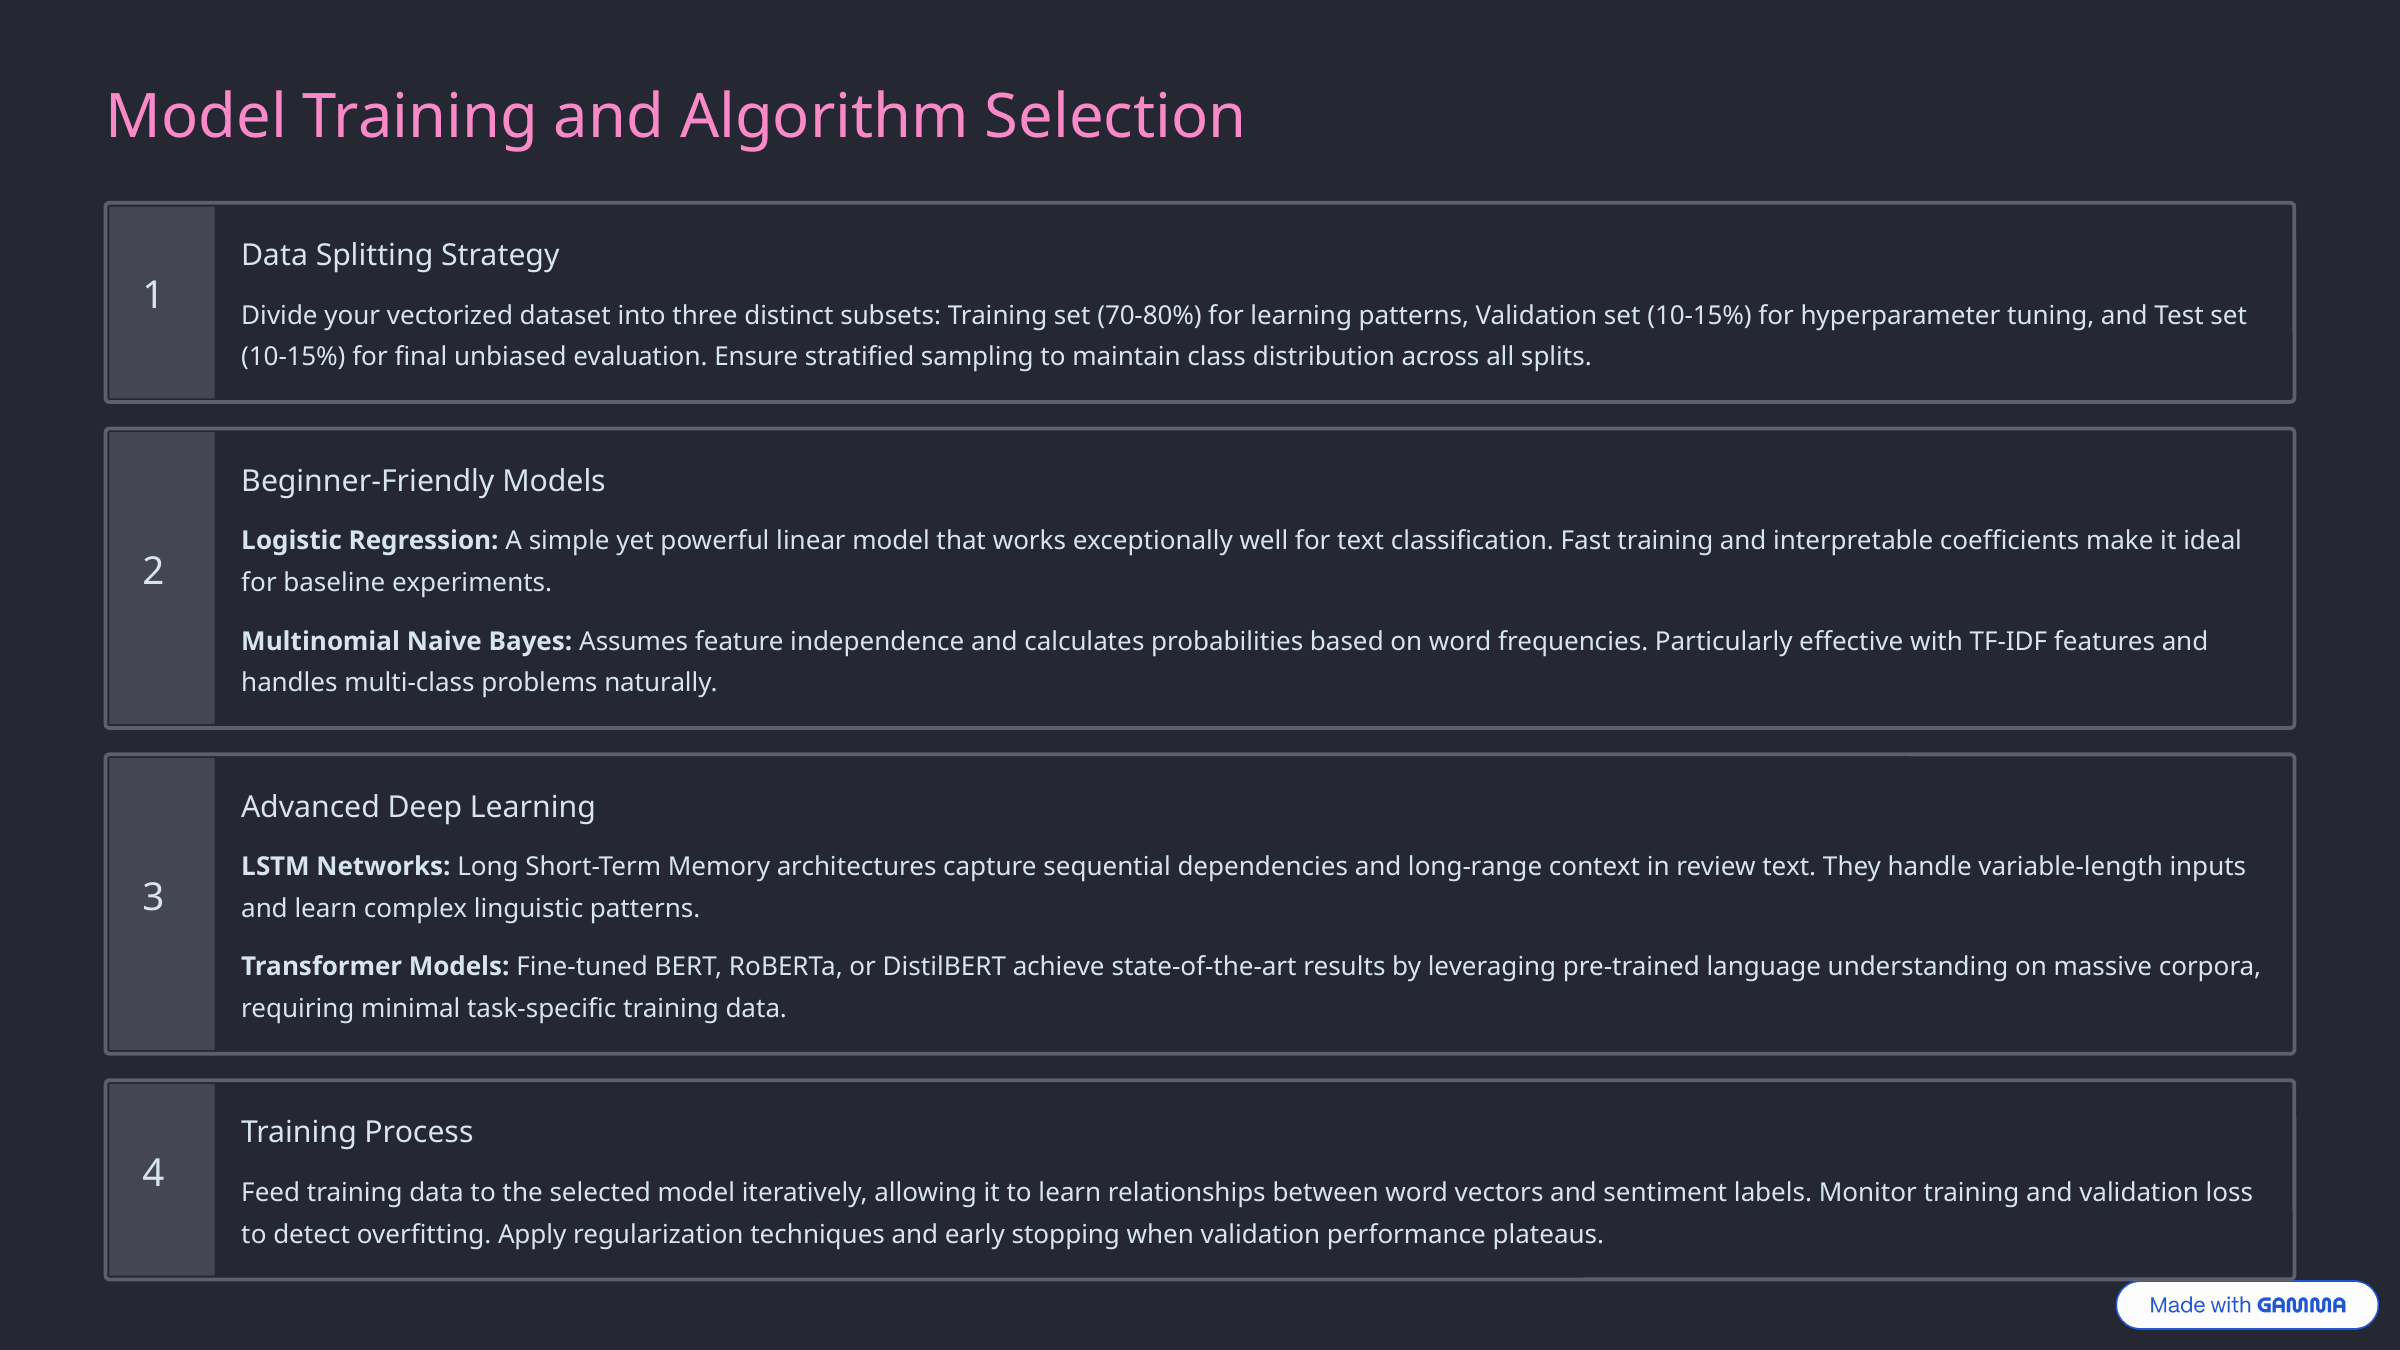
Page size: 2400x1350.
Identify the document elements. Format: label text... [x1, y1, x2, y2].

text_box Data Splitting Strategy [241, 232, 569, 272]
text_box Model Training and Algorithm Selection [105, 72, 1256, 151]
text_box [109, 758, 215, 1050]
text_box Transformer Models: Fine-tuned BERT, RoBERTa, or DistilBERT achieve state-of-the-art results by leveraging pre-trained language understanding on massive corpora, requiring minimal task-specific training data. [241, 939, 2265, 1024]
text_box Training Process [241, 1110, 552, 1150]
text_box Divide your vectorized dataset into three distinct subsets: Training set (70-80%) for learning patterns, Validation set (10-15%) for hyperparameter tuning, and Test set (10-15%) for final unbiased evaluation. Ensure stratified sampling to maintain class distribution across all splits. [241, 287, 2265, 372]
text_box Multinomial Naive Bayes: Assumes feature independence and calculates probabilities based on word frequencies. Particularly effective with TF-IDF features and handles multi-class problems naturally. [241, 613, 2265, 698]
text_box Feed training data to the selected model iteratively, allowing it to learn relationships between word vectors and sentiment labels. Monitor training and validation loss to detect overfitting. Apply regularization techniques and early stopping when validation performance plateaus. [241, 1164, 2265, 1250]
text_box [105, 754, 2295, 1054]
text_box [105, 428, 2295, 728]
picture [2106, 1271, 2389, 1339]
text_box 1 [142, 277, 182, 328]
text_box Logistic Regression: A simple yet powerful linear model that works exceptionally well for text classification. Fast training and interpretable coefficients make it ideal for baseline experiments. [241, 513, 2265, 598]
text_box 2 [142, 553, 182, 603]
text_box [105, 1080, 2295, 1280]
text_box LSTM Networks: Long Short-Term Memory architectures capture sequential dependencies and long-range context in review text. They handle variable-length inputs and learn complex linguistic patterns. [241, 839, 2265, 924]
text_box [109, 1083, 215, 1276]
text_box Beginner-Friendly Models [241, 458, 617, 498]
text_box [105, 202, 2295, 403]
text_box Advanced Deep Learning [241, 784, 600, 824]
text_box [109, 206, 215, 399]
text_box [109, 432, 215, 725]
text_box 4 [142, 1155, 182, 1205]
text_box 3 [142, 879, 182, 929]
